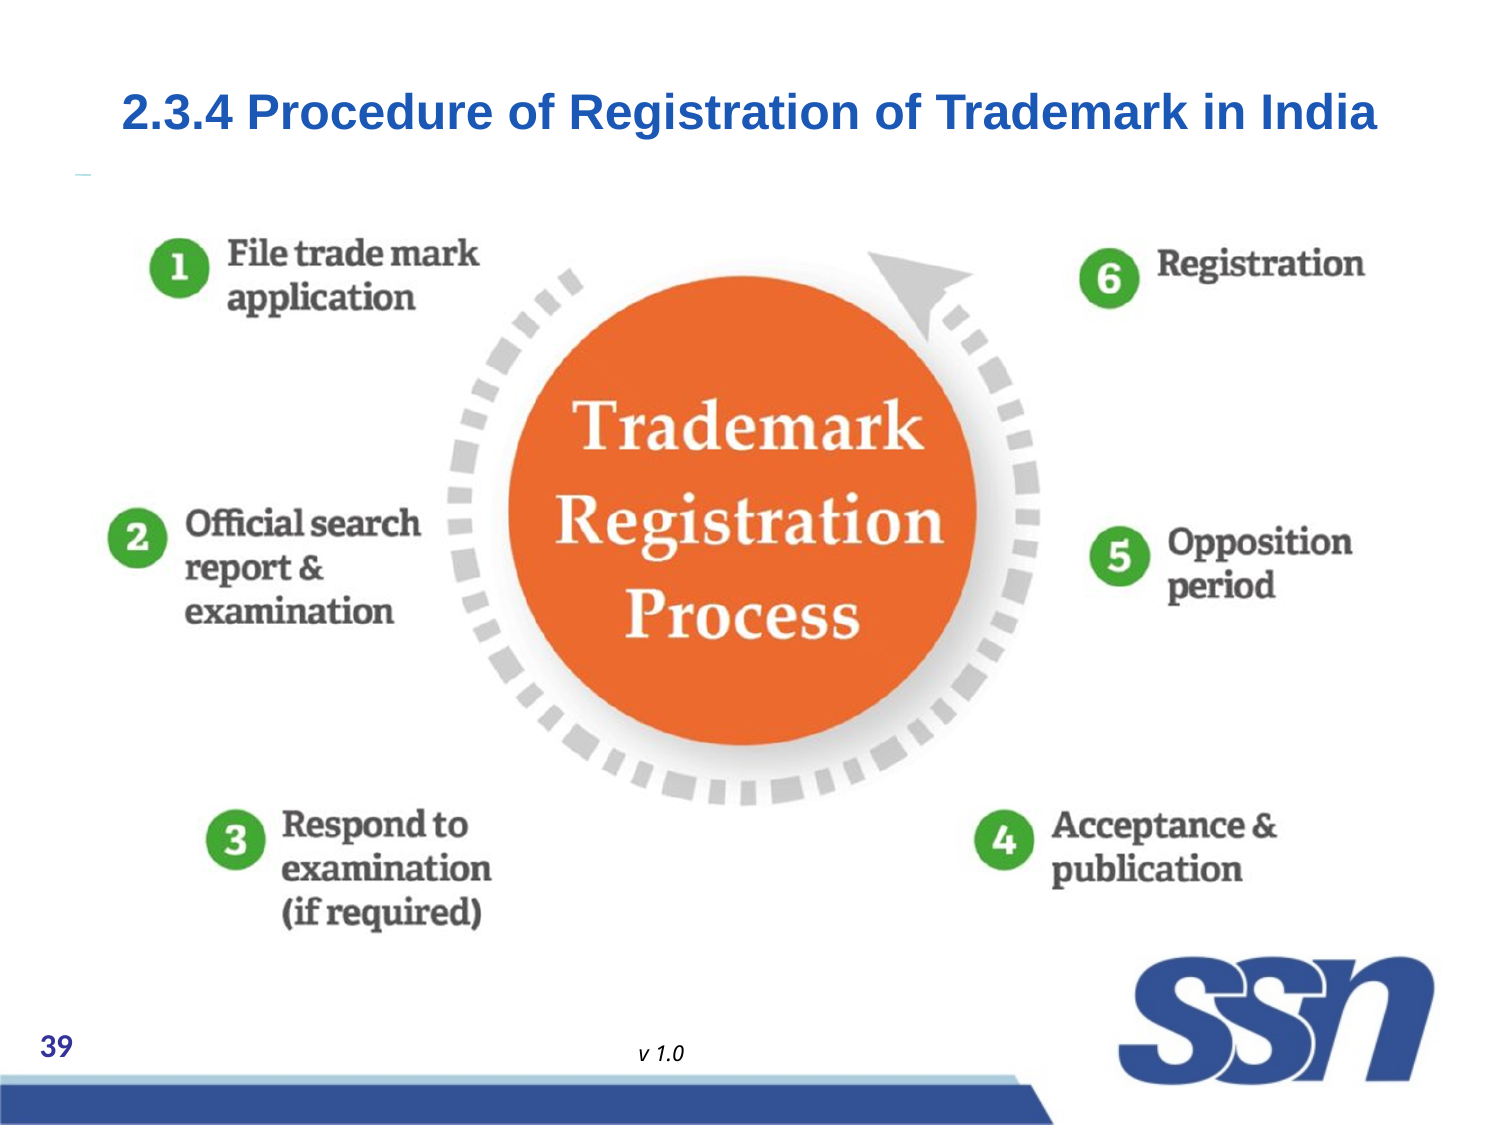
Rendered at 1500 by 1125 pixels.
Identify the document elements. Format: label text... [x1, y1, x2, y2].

picture [0, 174, 1500, 1125]
title 2.3.4 Procedure of Registration of Trademark in India [75, 45, 1425, 175]
